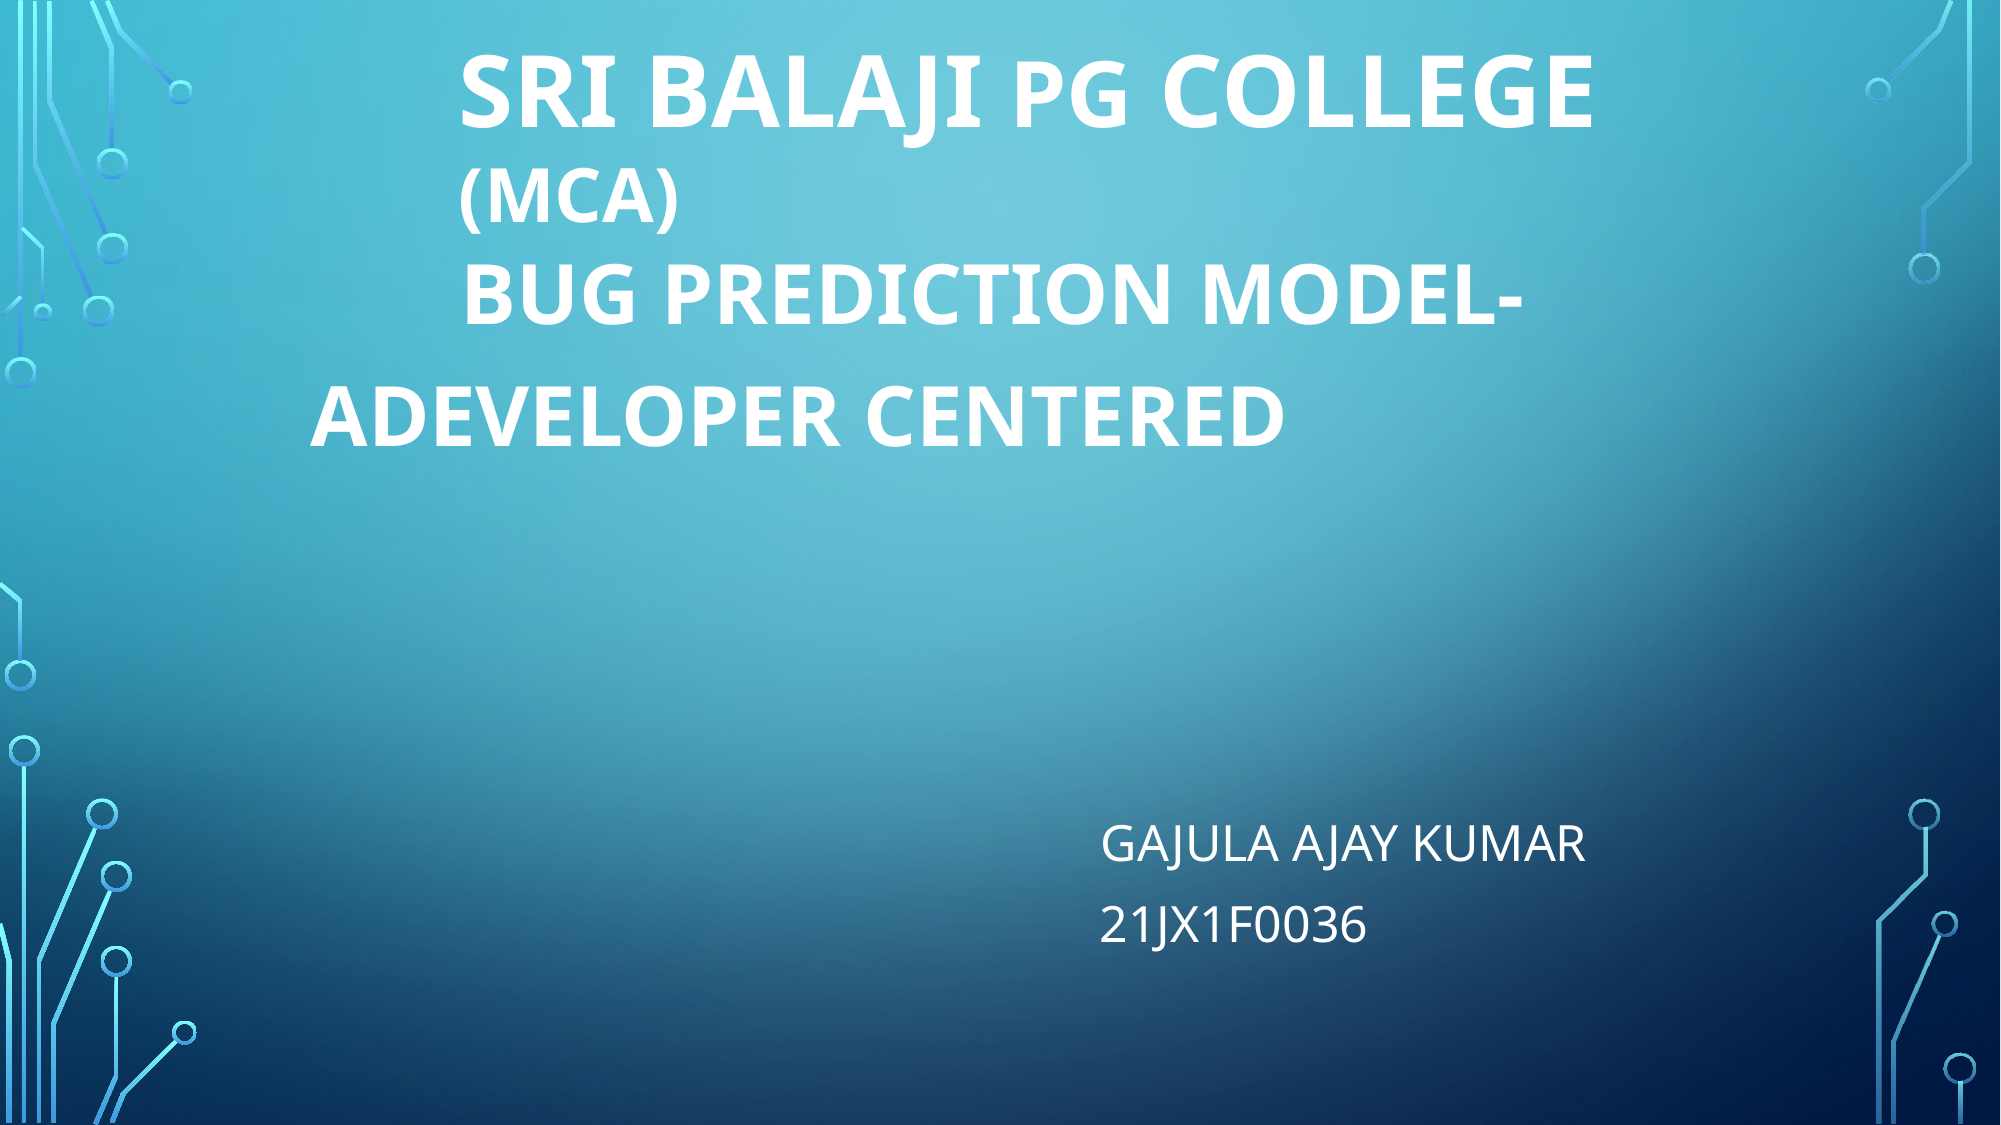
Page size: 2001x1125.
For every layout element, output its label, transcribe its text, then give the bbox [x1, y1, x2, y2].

text_box SRI BALAJI PG COLLEGE (MCA) [443, 20, 1734, 245]
list BUG PREDICTION MODEL- ADEVELOPER CENTERED GAJULA AJAY KUMAR 21JX1F0036 [295, 203, 1982, 991]
